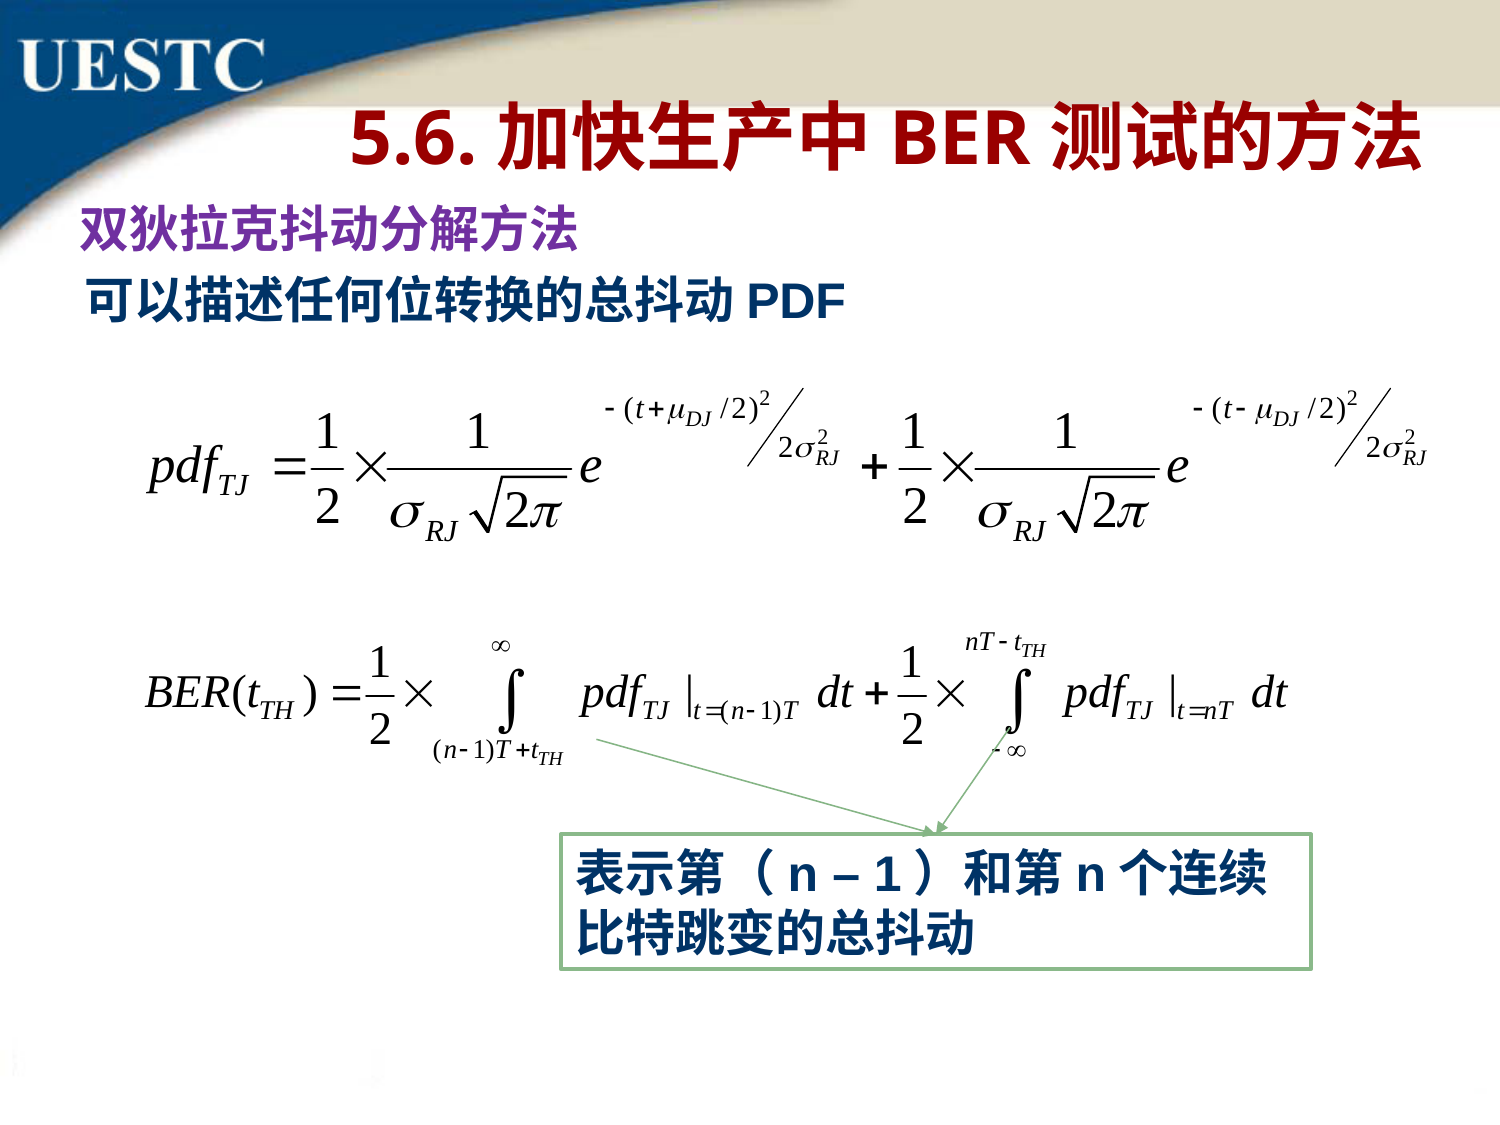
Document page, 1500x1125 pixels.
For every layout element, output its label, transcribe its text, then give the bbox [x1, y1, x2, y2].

picture [0, 0, 1500, 1125]
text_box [135, 621, 1298, 775]
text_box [560, 727, 1312, 972]
text_box 5.6.加快生产中BER测试的方法 [289, 58, 1485, 222]
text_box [134, 376, 1444, 553]
text_box 双狄拉克抖动分解方法 [64, 190, 1388, 266]
text_box 可以描述任何位转换的总抖动PDF [69, 261, 1445, 336]
